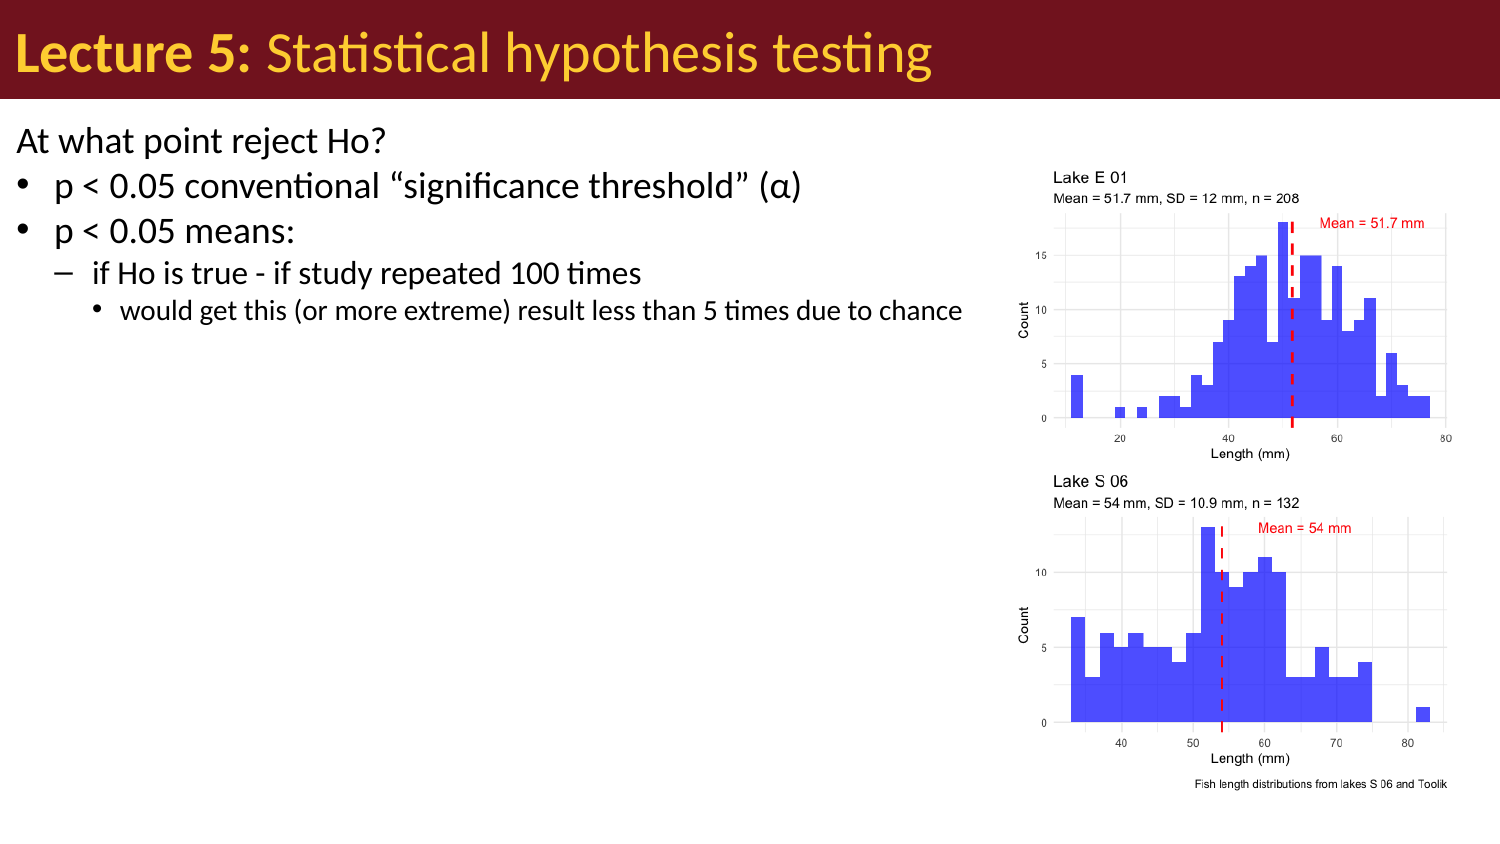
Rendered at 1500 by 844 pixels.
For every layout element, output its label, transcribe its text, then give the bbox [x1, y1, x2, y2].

title Lecture 5: Statistical hypothesis testing [0, 0, 1500, 99]
list At what point reject Ho? p < 0.05 conventional “significance threshold” (α) p < 0.05 means: if Ho is true - if study repeated 100 times would get this (or more extreme) result less than 5 times due to chance [1, 108, 988, 844]
picture [1003, 155, 1461, 796]
